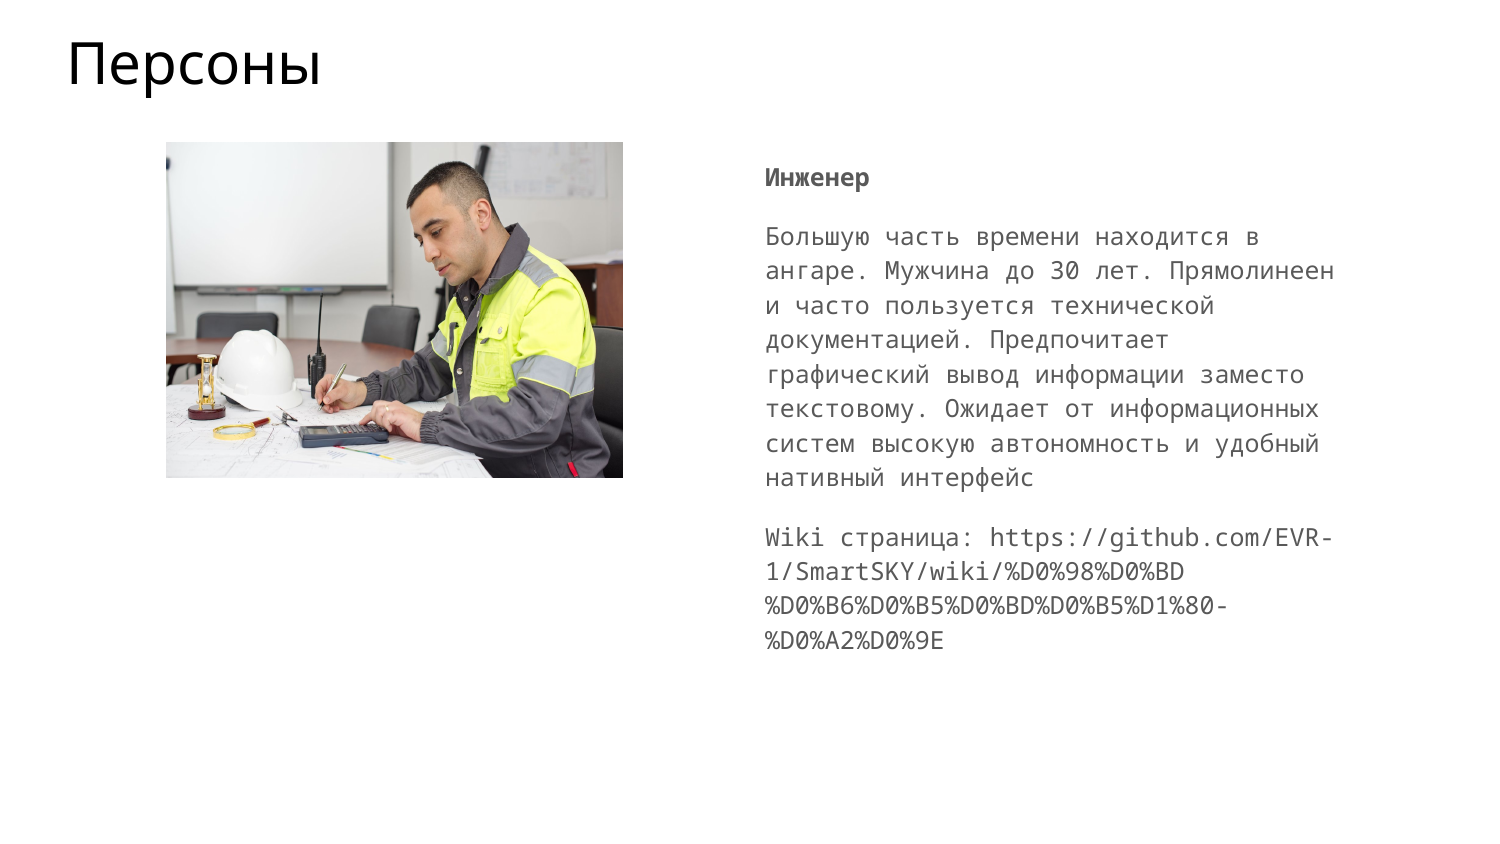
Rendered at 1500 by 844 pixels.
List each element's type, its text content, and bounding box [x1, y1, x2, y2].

list Инженер Большую часть времени находится в ангаре. Мужчина до 30 лет. Прямолинеен и часто пользуется технической документацией. Предпочитает графический вывод информации заместо текстовому. Ожидает от информационных систем высокую автономность и удобный нативный интерфейс Wiki страница: https://github.com/EVR-1/SmartSKY/wiki/%D0%98%D0%BD%D0%B6%D0%B5%D0%BD%D0%B5%D1%80-%D0%A2%D0%9E [750, 141, 1361, 703]
picture [166, 142, 624, 479]
title Персоны [51, 11, 1449, 106]
